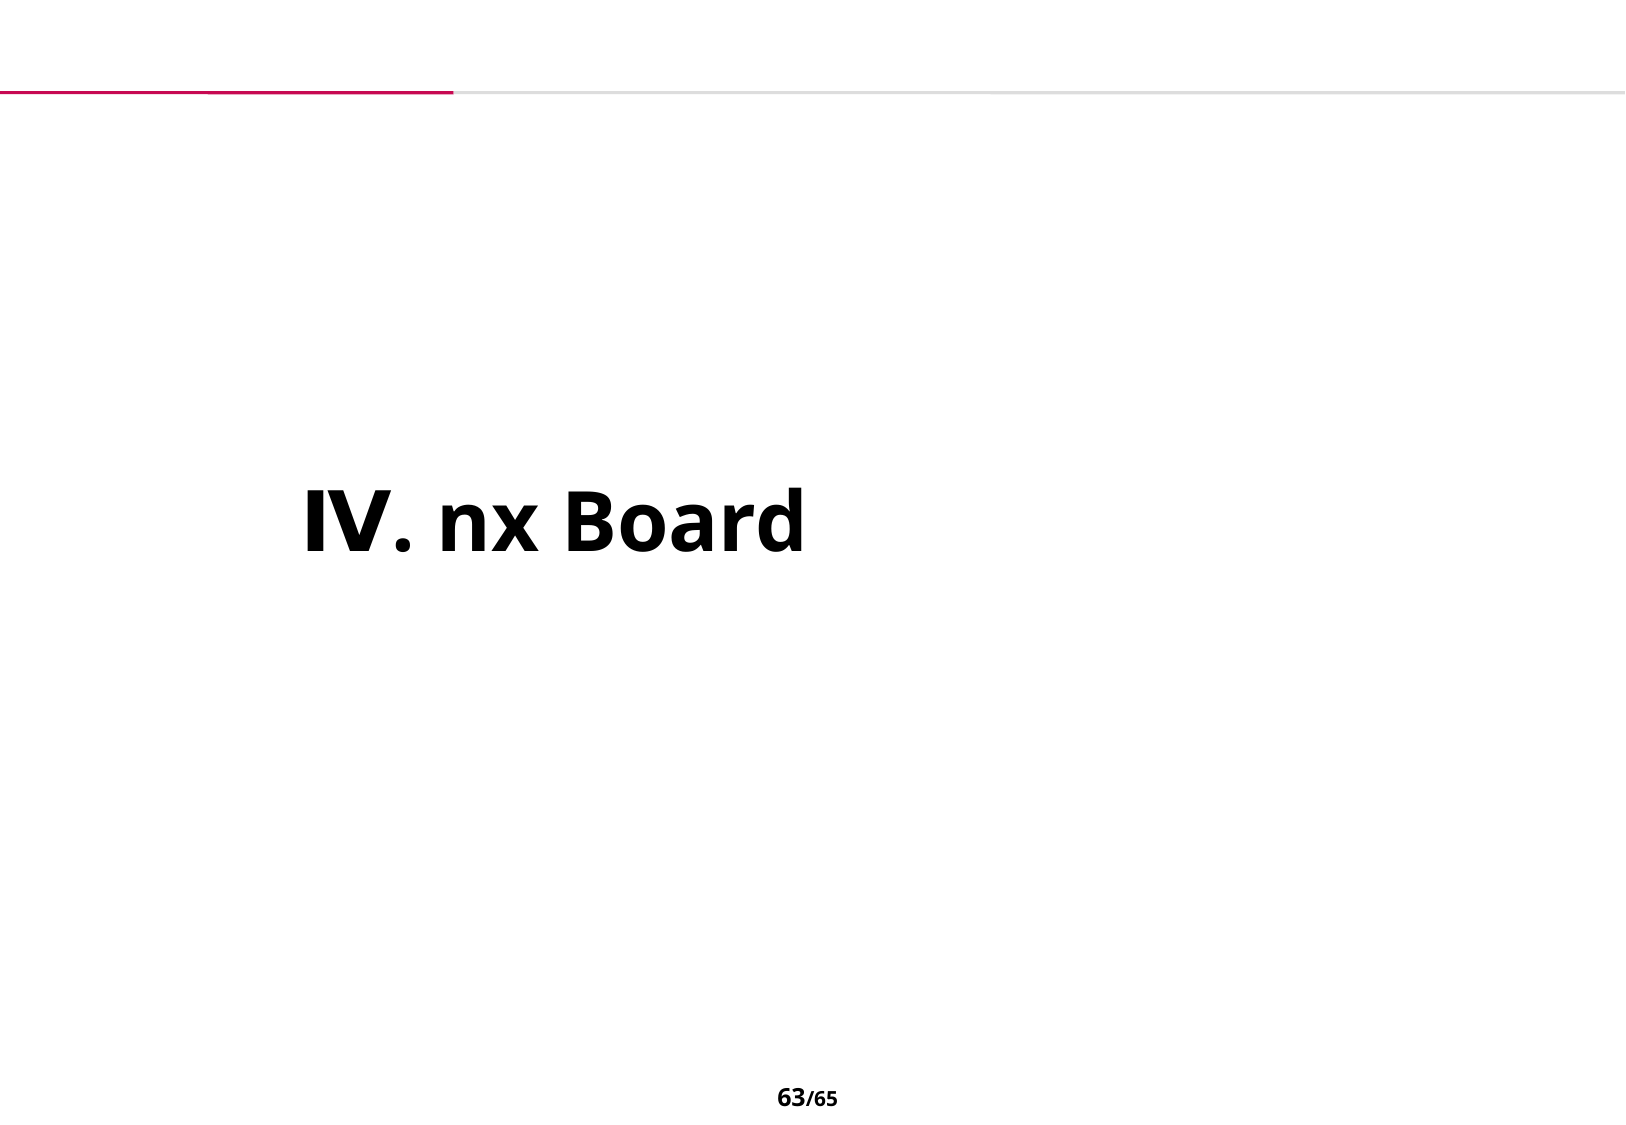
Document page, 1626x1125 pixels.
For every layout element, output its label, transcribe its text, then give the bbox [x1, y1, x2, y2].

slide_number 62/65 [638, 1079, 978, 1118]
text_box Ⅳ. nx Board [299, 468, 809, 569]
